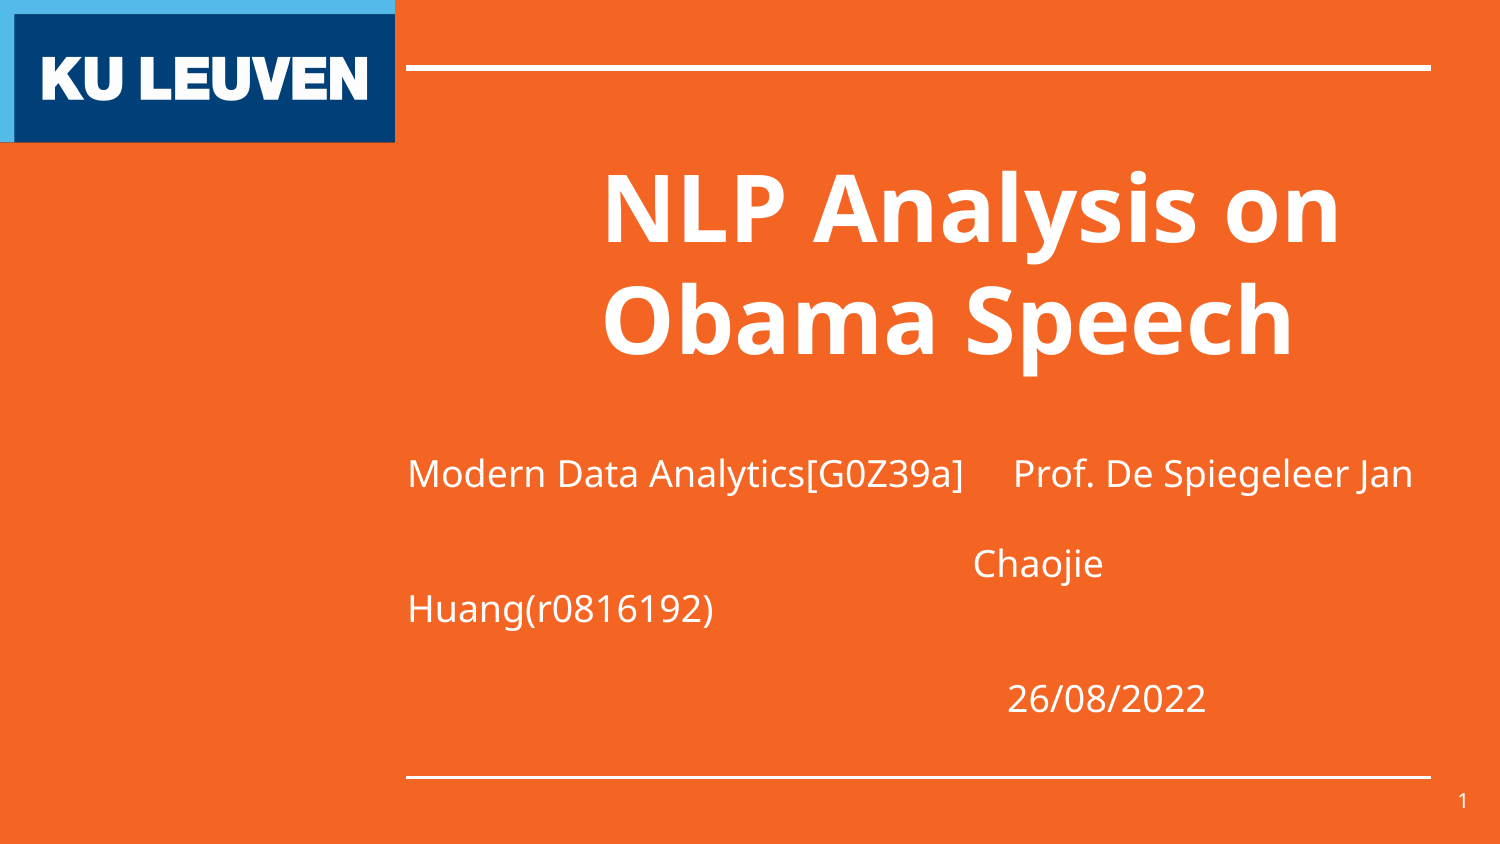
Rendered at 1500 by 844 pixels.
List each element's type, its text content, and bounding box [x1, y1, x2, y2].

picture [0, 0, 395, 143]
subtitle Modern Data Analytics[G0Z39a] Prof. De Spiegeleer Jan Chaojie Huang(r0816192) 26/08/2022 [392, 531, 1431, 735]
slide_number 1 [1394, 769, 1484, 834]
title NLP Analysis on Obama Speech [585, 133, 1445, 396]
